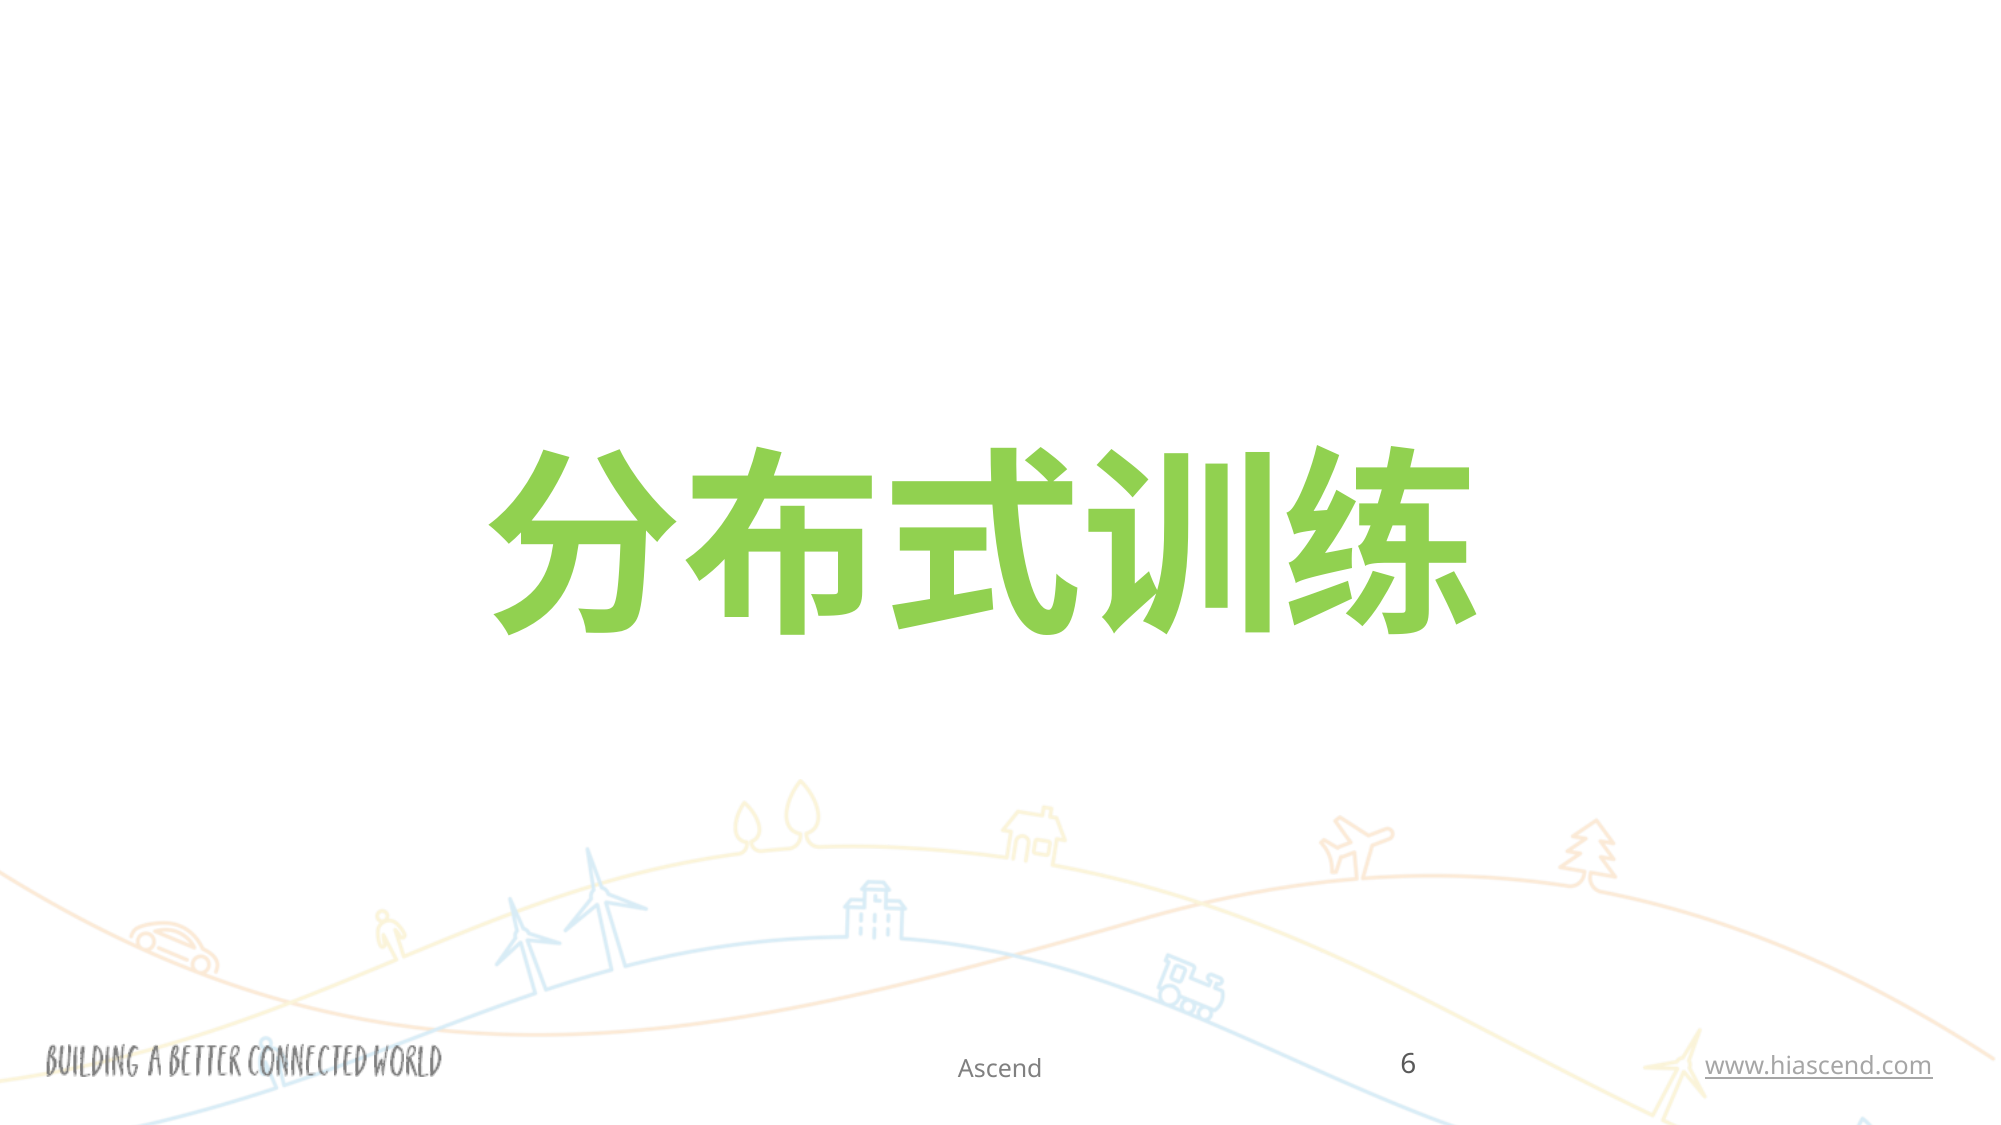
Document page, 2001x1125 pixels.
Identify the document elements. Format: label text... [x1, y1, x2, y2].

picture [23, 1023, 468, 1105]
list 分布式训练 [102, 90, 1863, 986]
